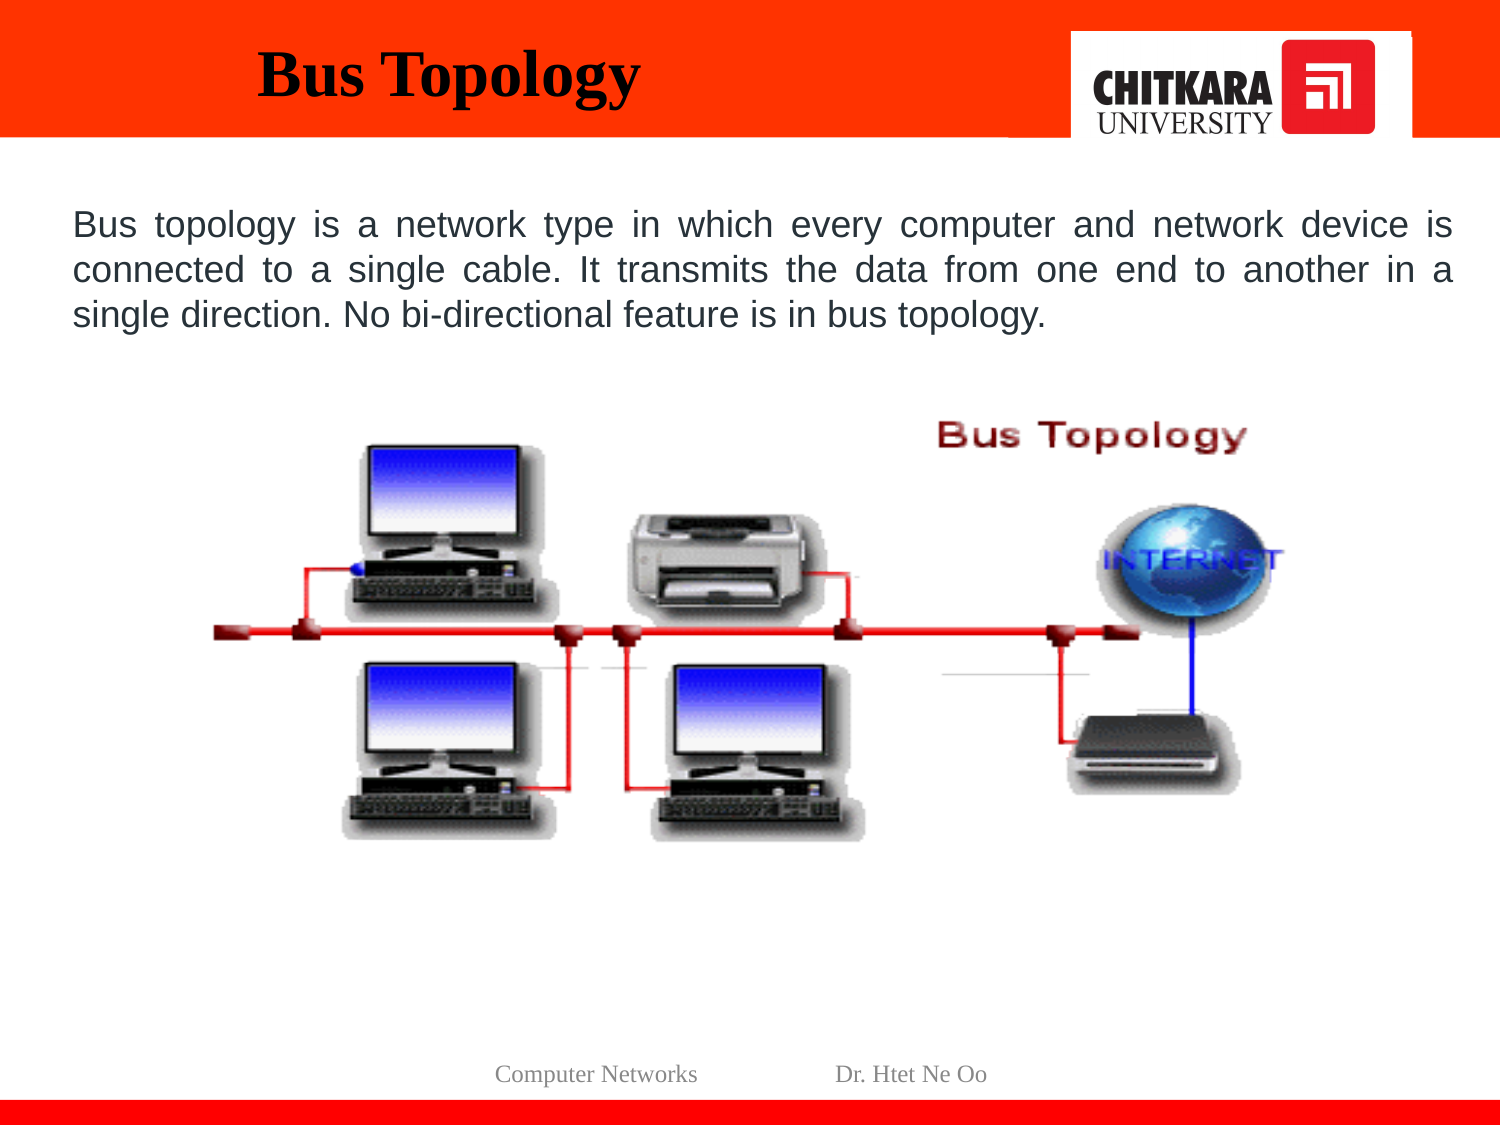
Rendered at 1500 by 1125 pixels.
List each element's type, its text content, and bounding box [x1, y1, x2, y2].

title Bus Topology [0, 0, 900, 150]
text_box Bus topology is a network type in which every computer and network device is connected to a single cable. It transmits the data from one end to another in a single direction. No bi-directional feature is in bus topology. [57, 192, 1469, 343]
footer Computer Networks Dr. Htet Ne Oo [57, 1042, 1425, 1103]
picture [124, 405, 1289, 849]
picture [1074, 37, 1390, 138]
